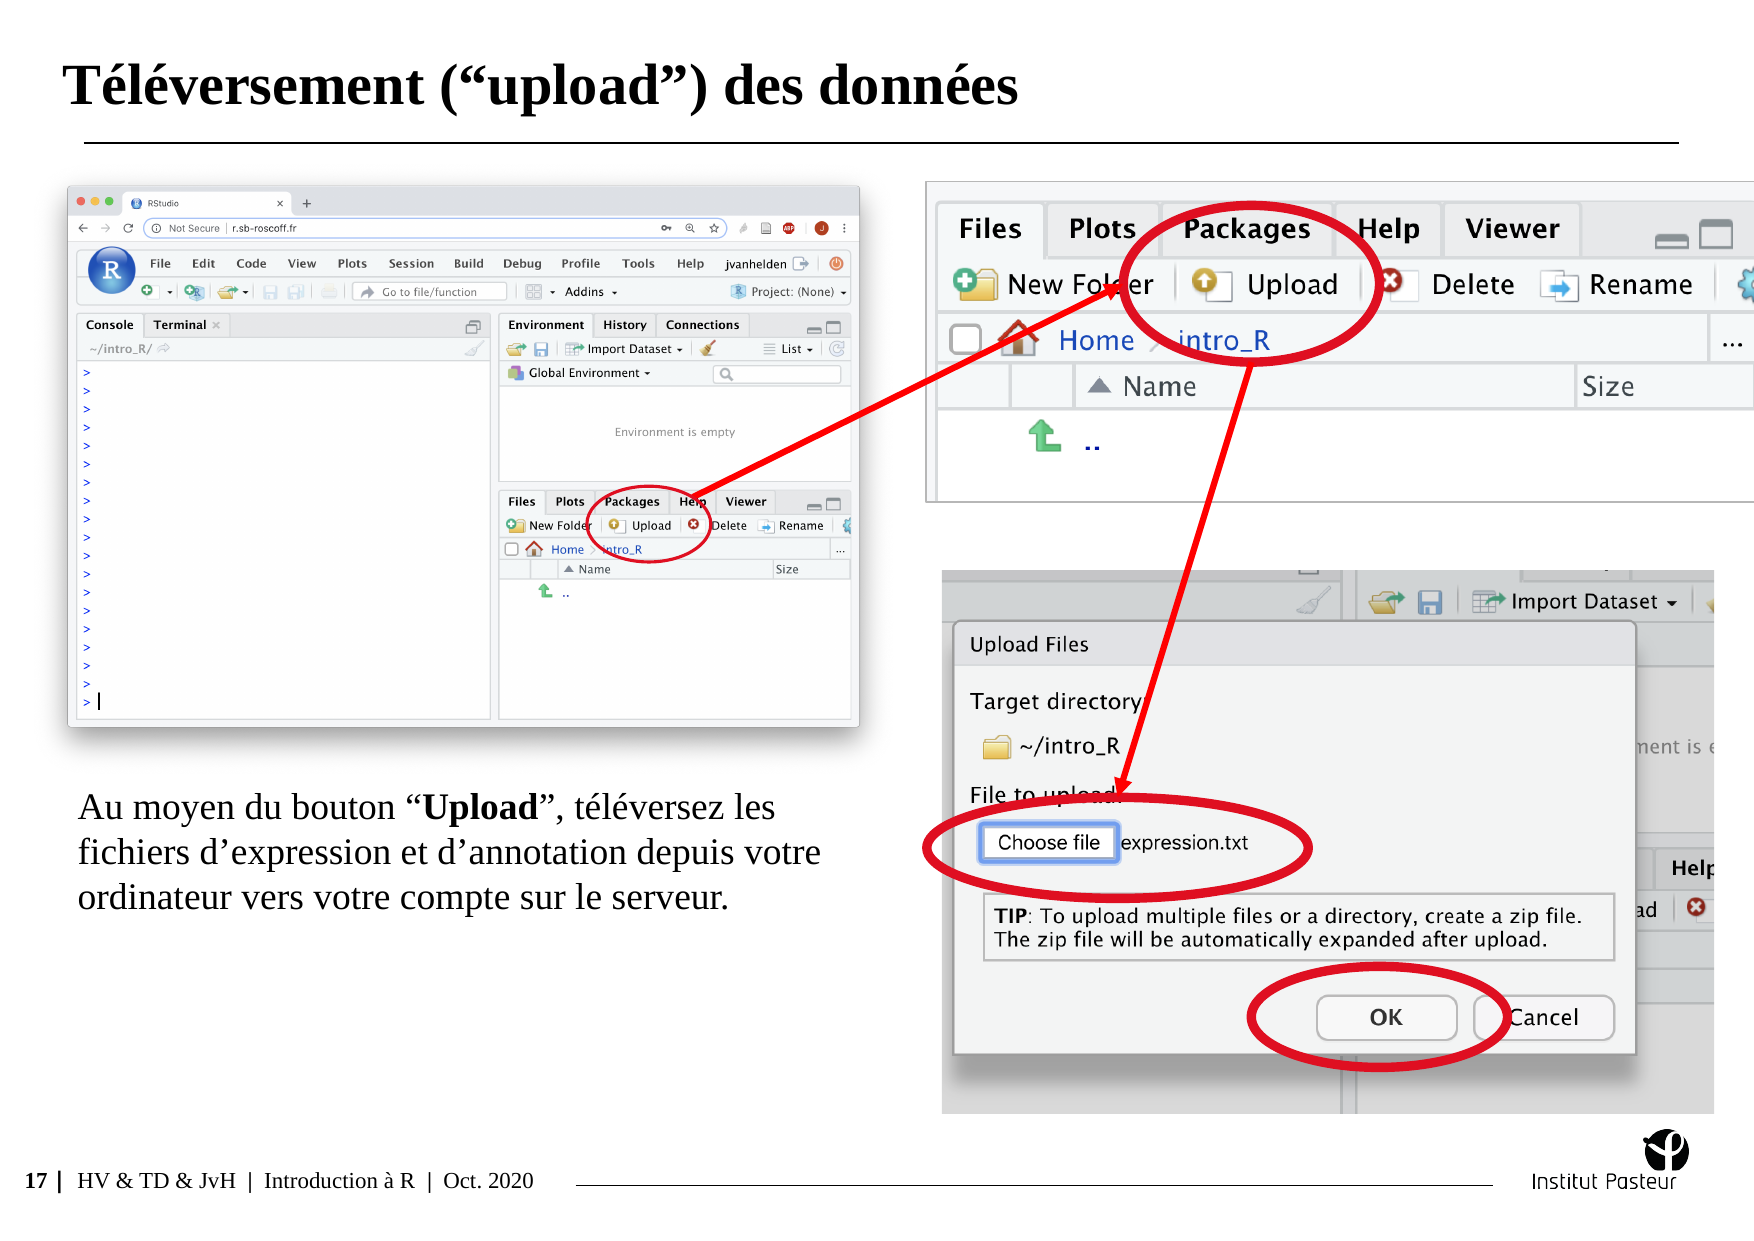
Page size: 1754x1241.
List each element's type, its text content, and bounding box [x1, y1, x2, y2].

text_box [692, 283, 1124, 498]
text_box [1117, 361, 1252, 798]
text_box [926, 569, 1715, 1114]
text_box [926, 182, 1754, 502]
picture [1533, 1129, 1689, 1189]
list Au moyen du bouton “Upload”, téléversez les fichiers d’expression et d’annotation depuis votre ordinateur vers votre compte sur le serveur. [62, 787, 871, 1152]
text_box Téléversement (“upload”) des données [62, 2, 1692, 160]
picture [27, 159, 899, 779]
